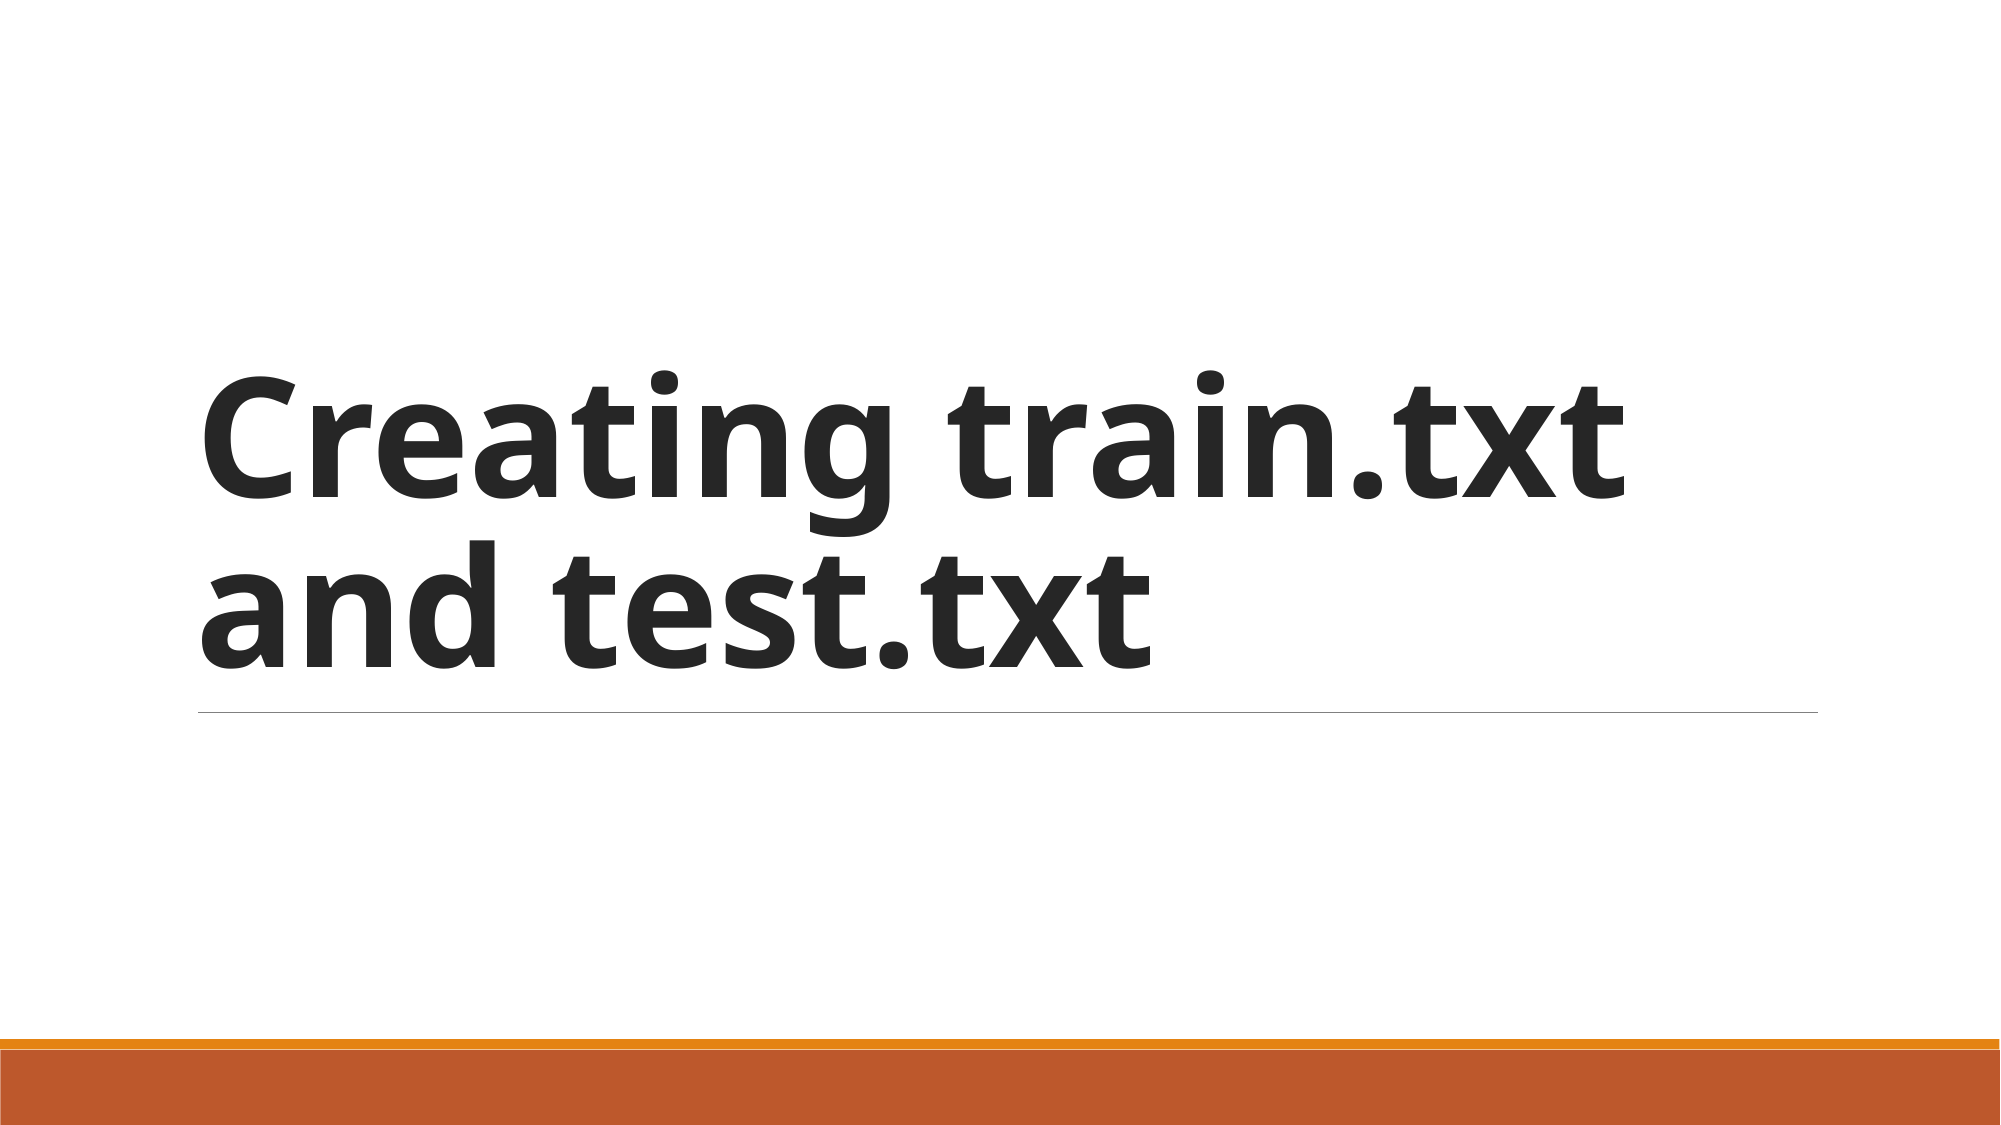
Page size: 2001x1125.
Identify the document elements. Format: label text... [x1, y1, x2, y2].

title Creating train.txt and test.txt [179, 124, 1830, 710]
